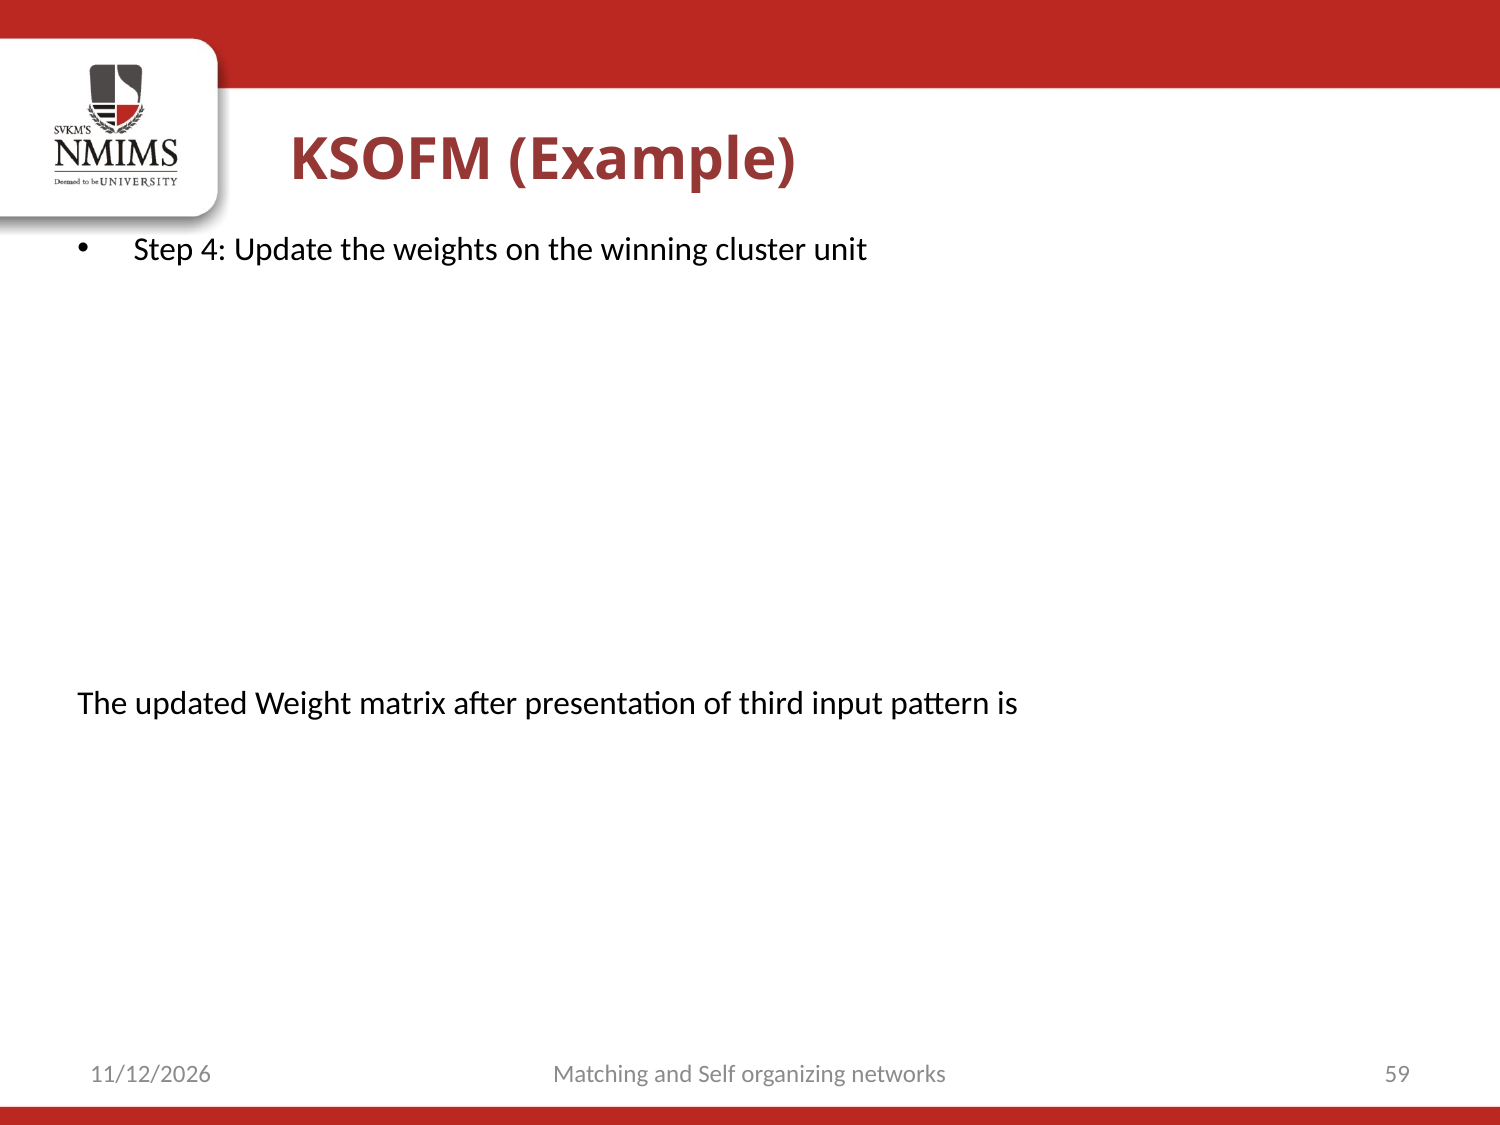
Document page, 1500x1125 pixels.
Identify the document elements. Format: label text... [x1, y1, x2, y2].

footer Matching and Self organizing networks [512, 1042, 988, 1103]
slide_number 59 [1074, 1042, 1425, 1103]
picture [0, 0, 1500, 1125]
text_box KSOFM (Example) [274, 114, 1488, 199]
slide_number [75, 1042, 425, 1103]
